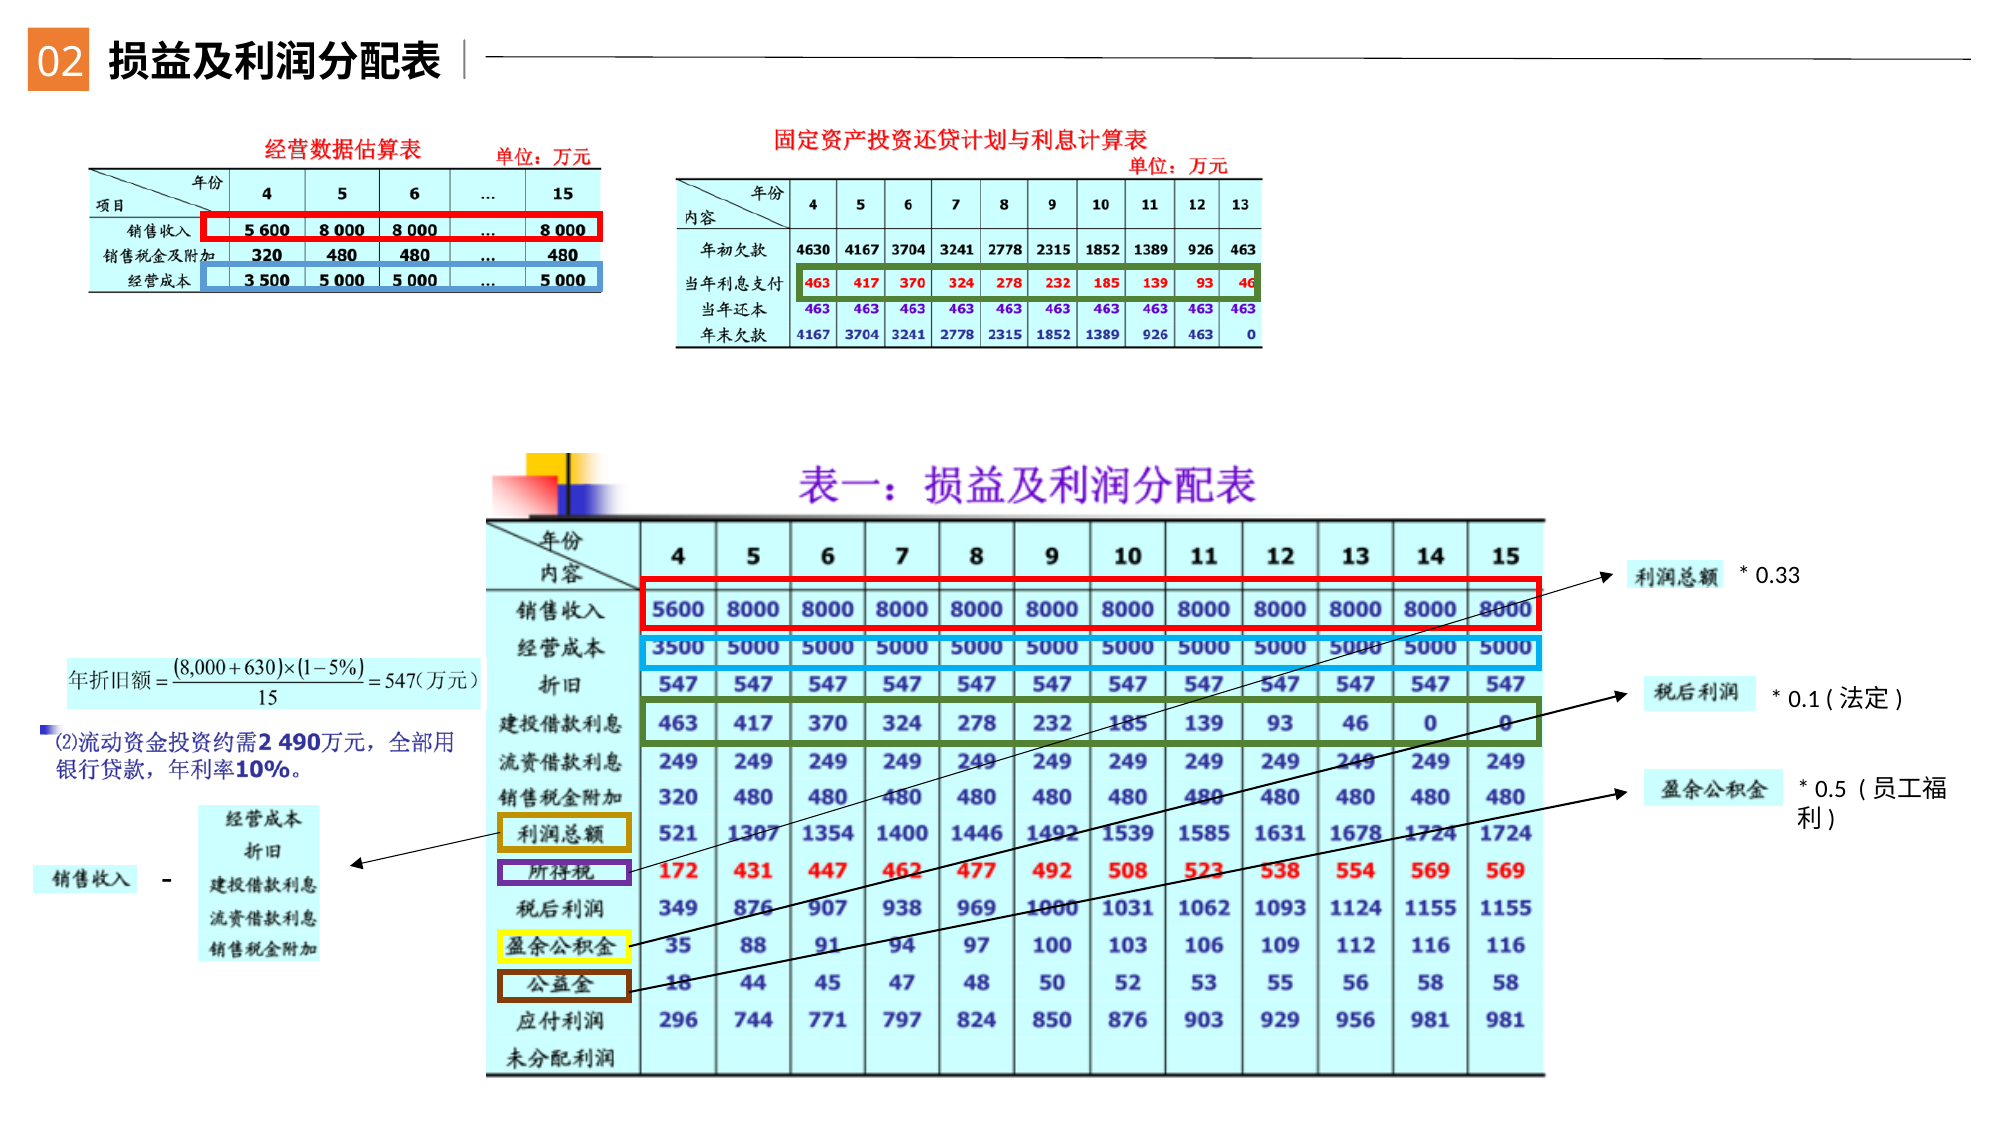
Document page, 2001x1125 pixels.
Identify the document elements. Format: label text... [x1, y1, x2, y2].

picture [1644, 769, 1783, 806]
text_box 损益及利润分配表 [132, 26, 578, 92]
picture [197, 805, 320, 961]
text_box - [146, 846, 188, 907]
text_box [349, 832, 501, 866]
text_box * 0.33 [1722, 551, 1848, 596]
text_box 02 [0, 26, 132, 92]
picture [85, 131, 615, 300]
picture [1644, 676, 1756, 711]
text_box * 0.1 (法定) [1755, 674, 1941, 720]
picture [40, 725, 477, 783]
picture [33, 865, 137, 893]
text_box * 0.5 (员工福利) [1782, 764, 2000, 840]
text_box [485, 56, 1971, 60]
picture [66, 453, 1557, 1091]
picture [1627, 560, 1723, 588]
picture [673, 117, 1274, 364]
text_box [628, 693, 1628, 791]
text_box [628, 573, 1614, 693]
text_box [628, 791, 1628, 993]
